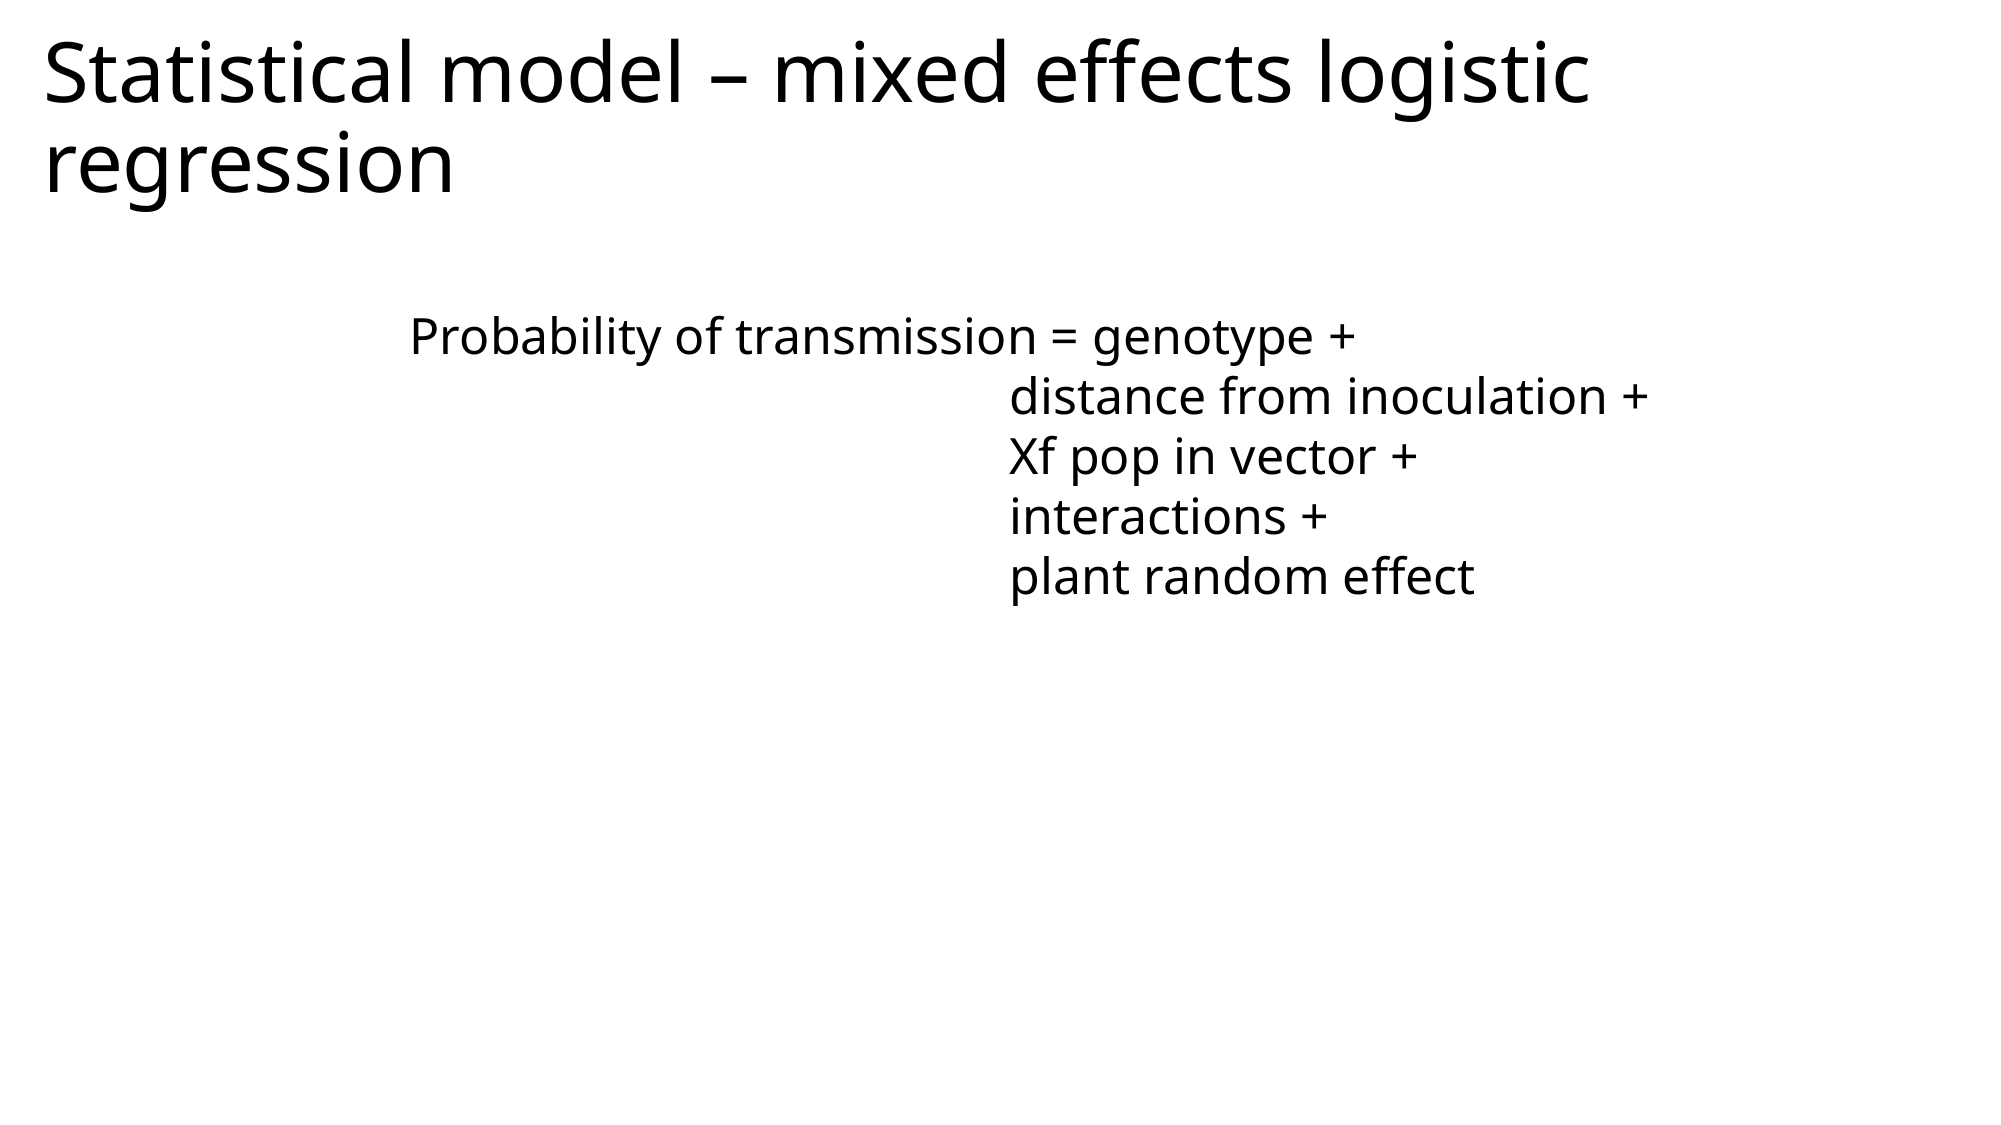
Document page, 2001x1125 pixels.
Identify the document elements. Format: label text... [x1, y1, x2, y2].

title Statistical model – mixed effects logistic regression [28, 19, 1856, 221]
text_box Probability of transmission = genotype + distance from inoculation + Xf pop in vector + interactions + plant random effect [395, 297, 1666, 612]
